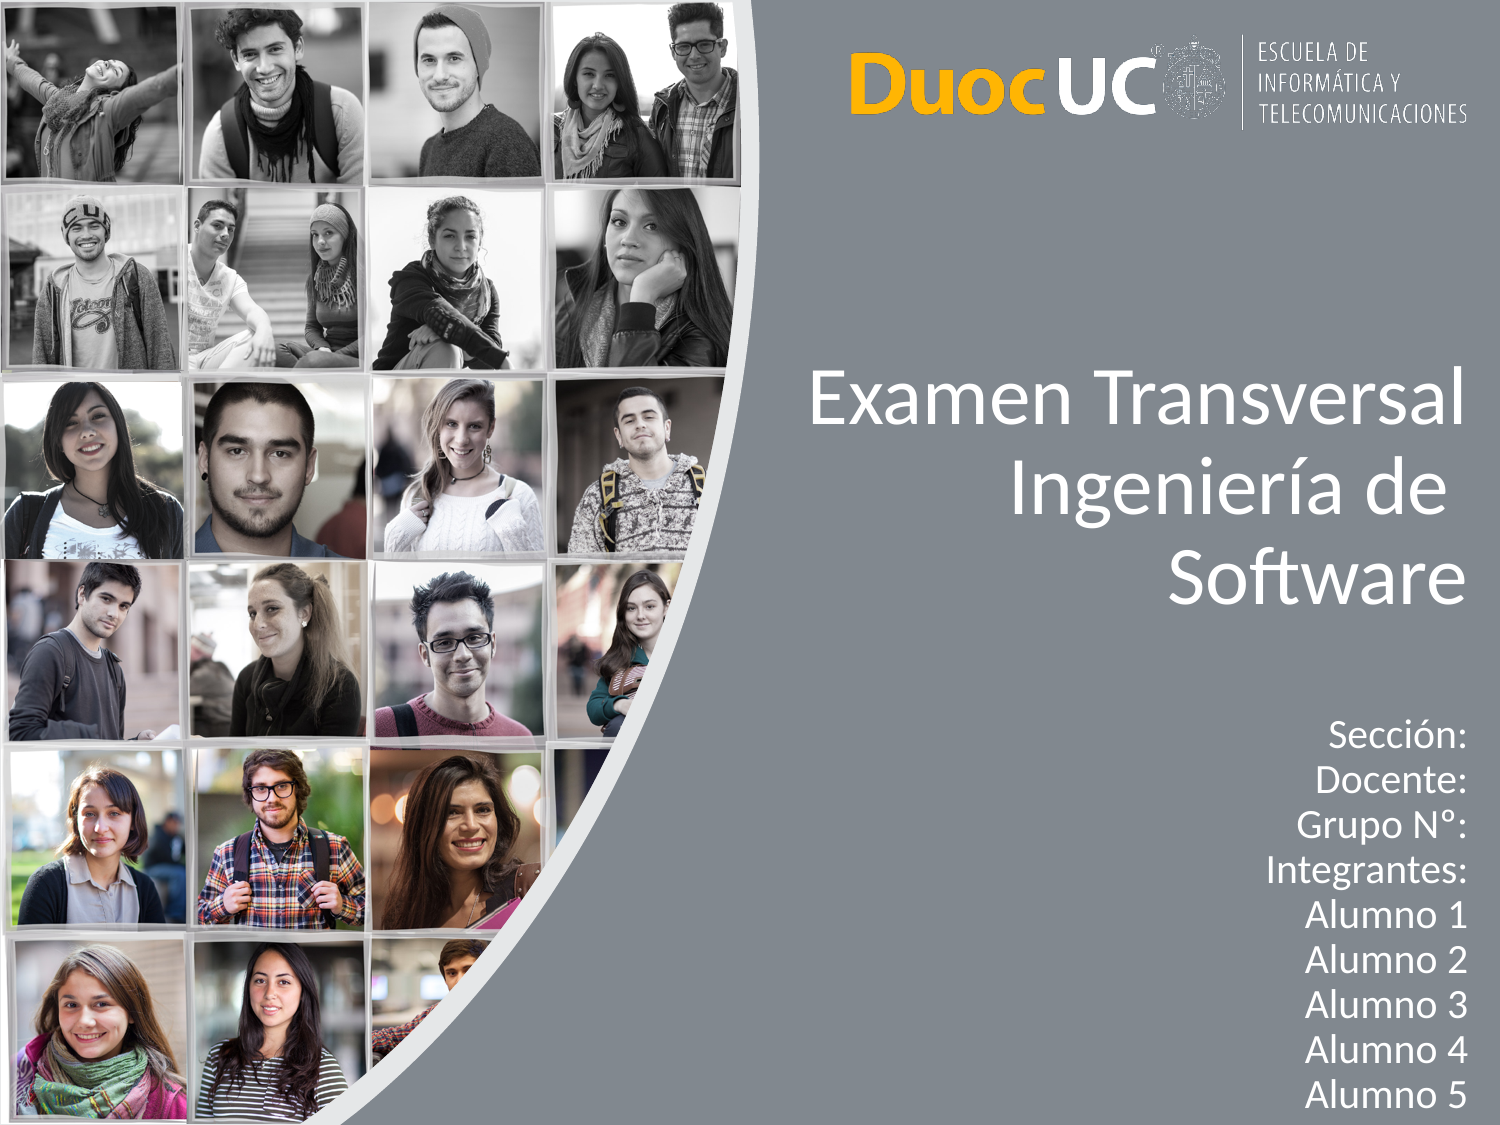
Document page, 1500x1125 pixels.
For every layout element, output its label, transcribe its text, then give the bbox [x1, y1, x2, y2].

picture [851, 34, 1467, 131]
title Examen Transversal Ingeniería de Software Sección: Docente: Grupo Nº: Integrantes: Alumno 1 Alumno 2 Alumno 3 Alumno 4 Alumno 5 [680, 650, 1484, 1125]
picture [0, 1, 742, 1124]
